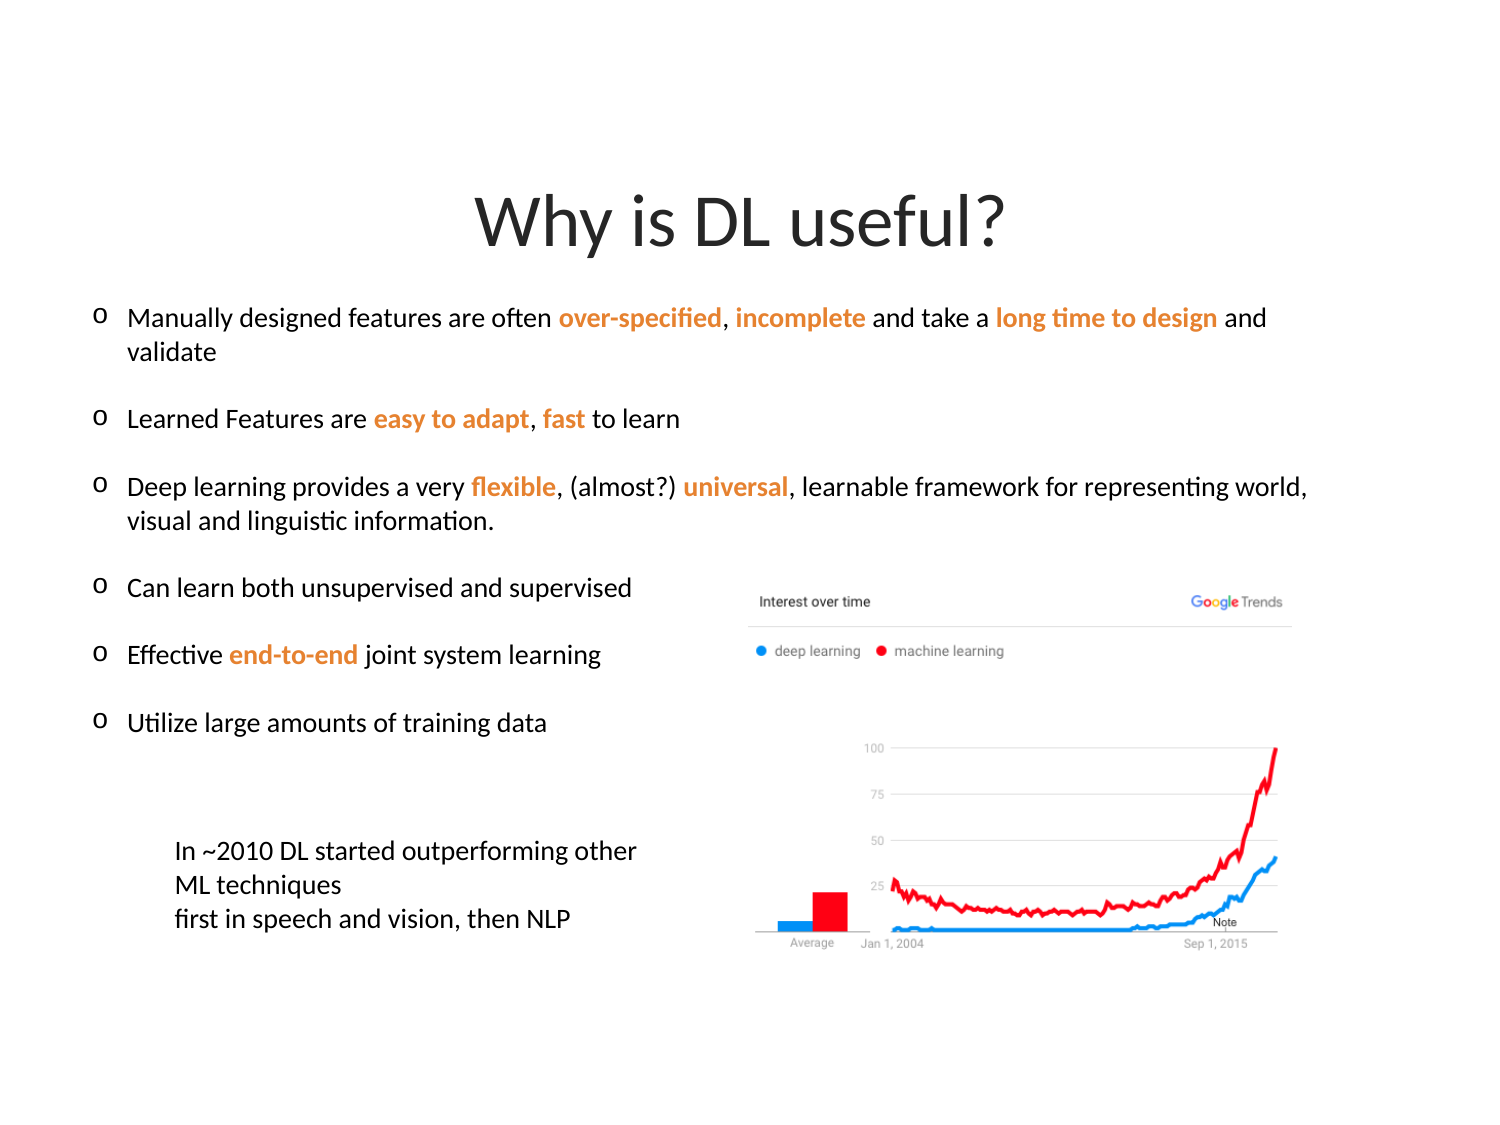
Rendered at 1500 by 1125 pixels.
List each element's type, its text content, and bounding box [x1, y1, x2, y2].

text_box Manually designed features are often over-specified, incomplete and take a long time to design and validate Learned Features are easy to adapt, fast to learn Deep learning provides a very flexible, (almost?) universal, learnable framework for representing world, visual and linguistic information. Can learn both unsupervised and supervised Effective end-to-end joint system learning Utilize large amounts of training data [76, 292, 1327, 780]
picture [748, 585, 1292, 955]
text_box Why is DL useful? [255, 163, 1245, 269]
text_box In ~2010 DL started outperforming other ML techniques first in speech and vision, then NLP [159, 825, 666, 942]
